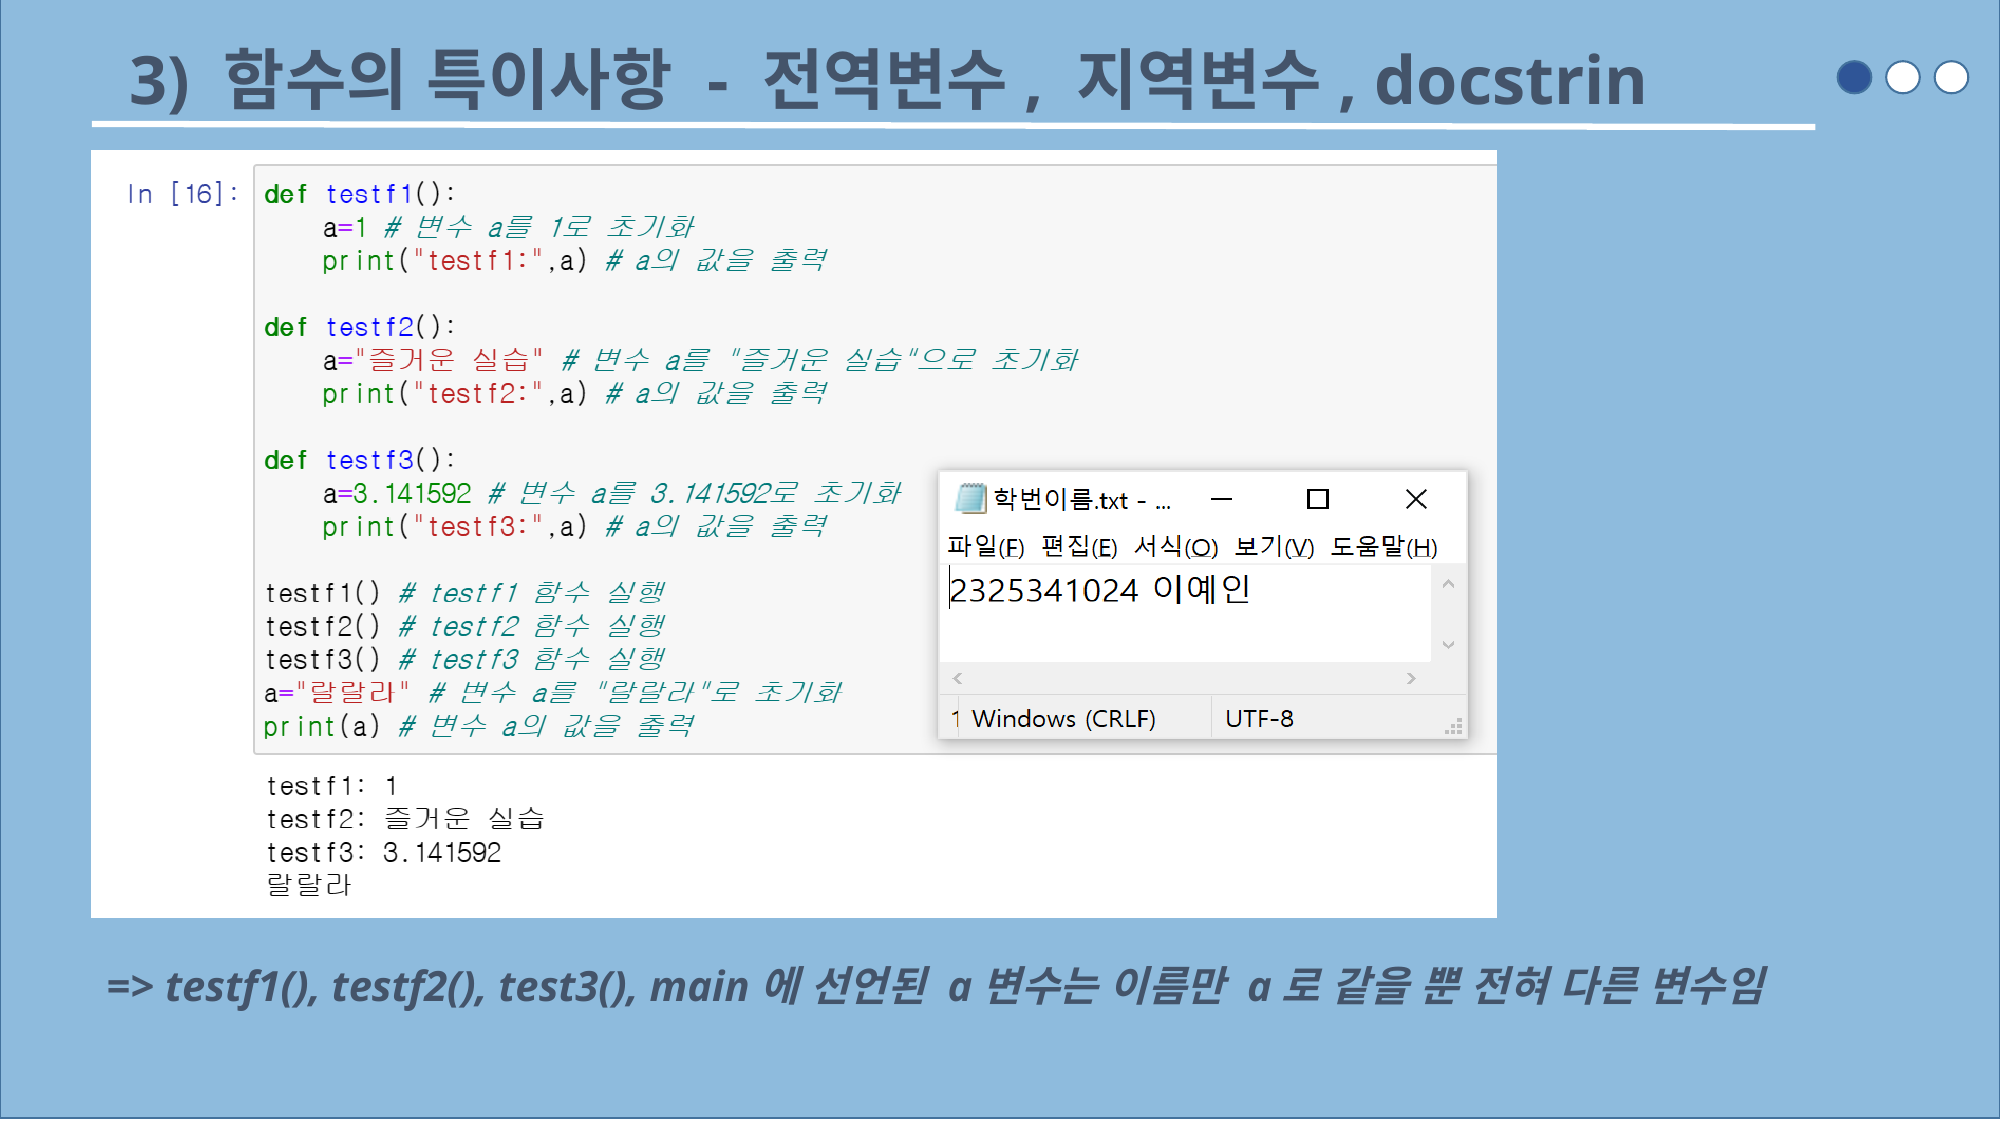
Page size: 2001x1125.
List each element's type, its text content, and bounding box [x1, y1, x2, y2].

text_box 3) 함수의 특이사항 - 전역변수, 지역변수, docstrin [114, 30, 1807, 123]
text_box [1837, 61, 1969, 94]
text_box [0, 0, 2000, 1119]
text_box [91, 123, 1816, 127]
text_box => testf1(), testf2(), test3(), main에 선언된 a변수는 이름만 a로 같을 뿐 전혀 다른 변수임 [91, 952, 1858, 1017]
picture [91, 150, 1497, 918]
